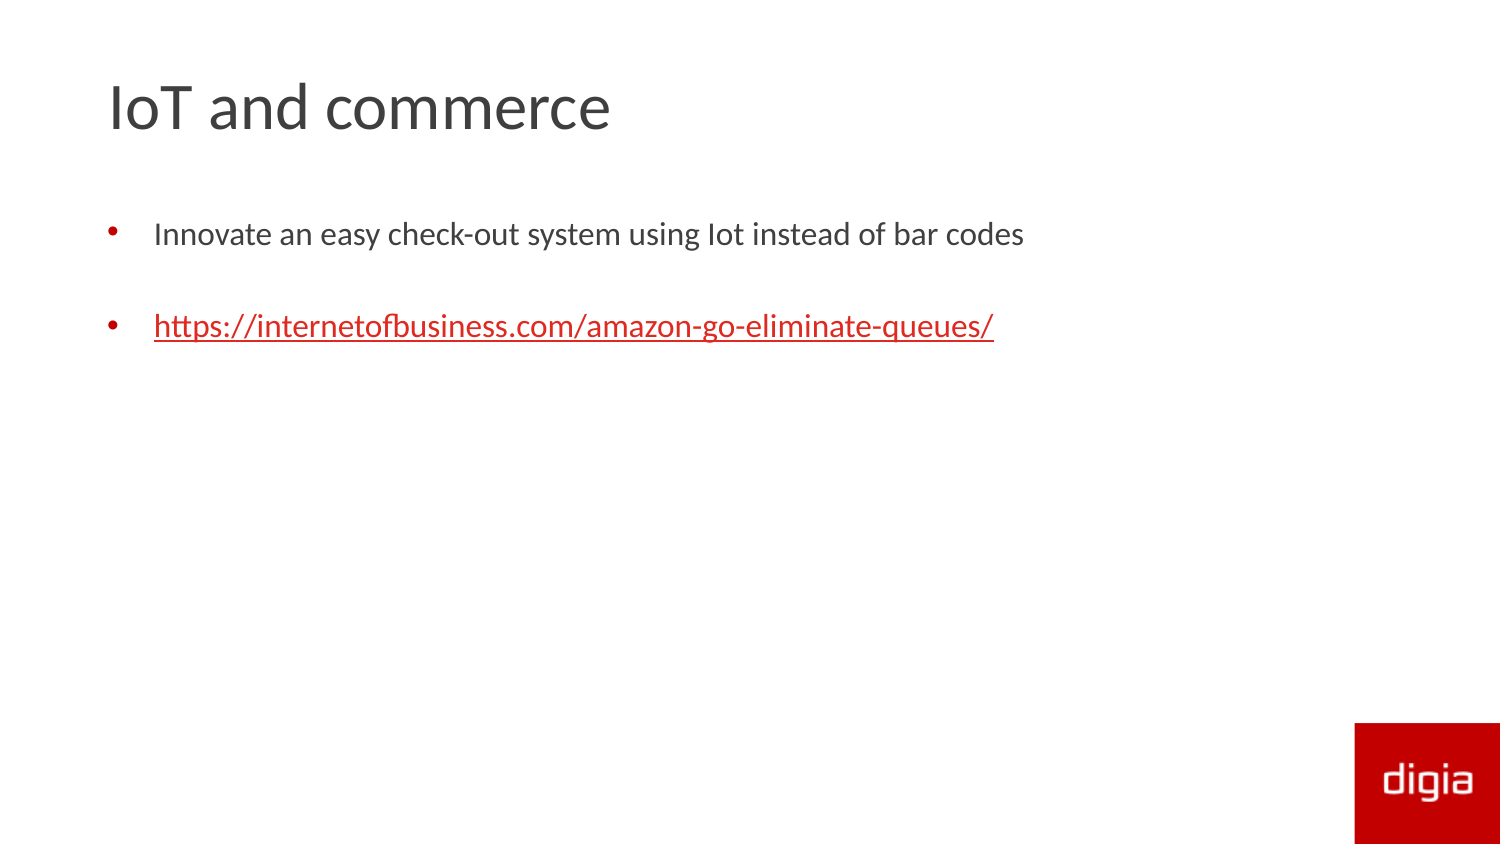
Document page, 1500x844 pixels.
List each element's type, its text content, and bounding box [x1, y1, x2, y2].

picture [1354, 723, 1500, 844]
title IoT and commerce [93, 56, 1408, 152]
list Innovate an easy check-out system using Iot instead of bar codes https://internetofbusiness.com/amazon-go-eliminate-queues/ [92, 204, 1406, 719]
